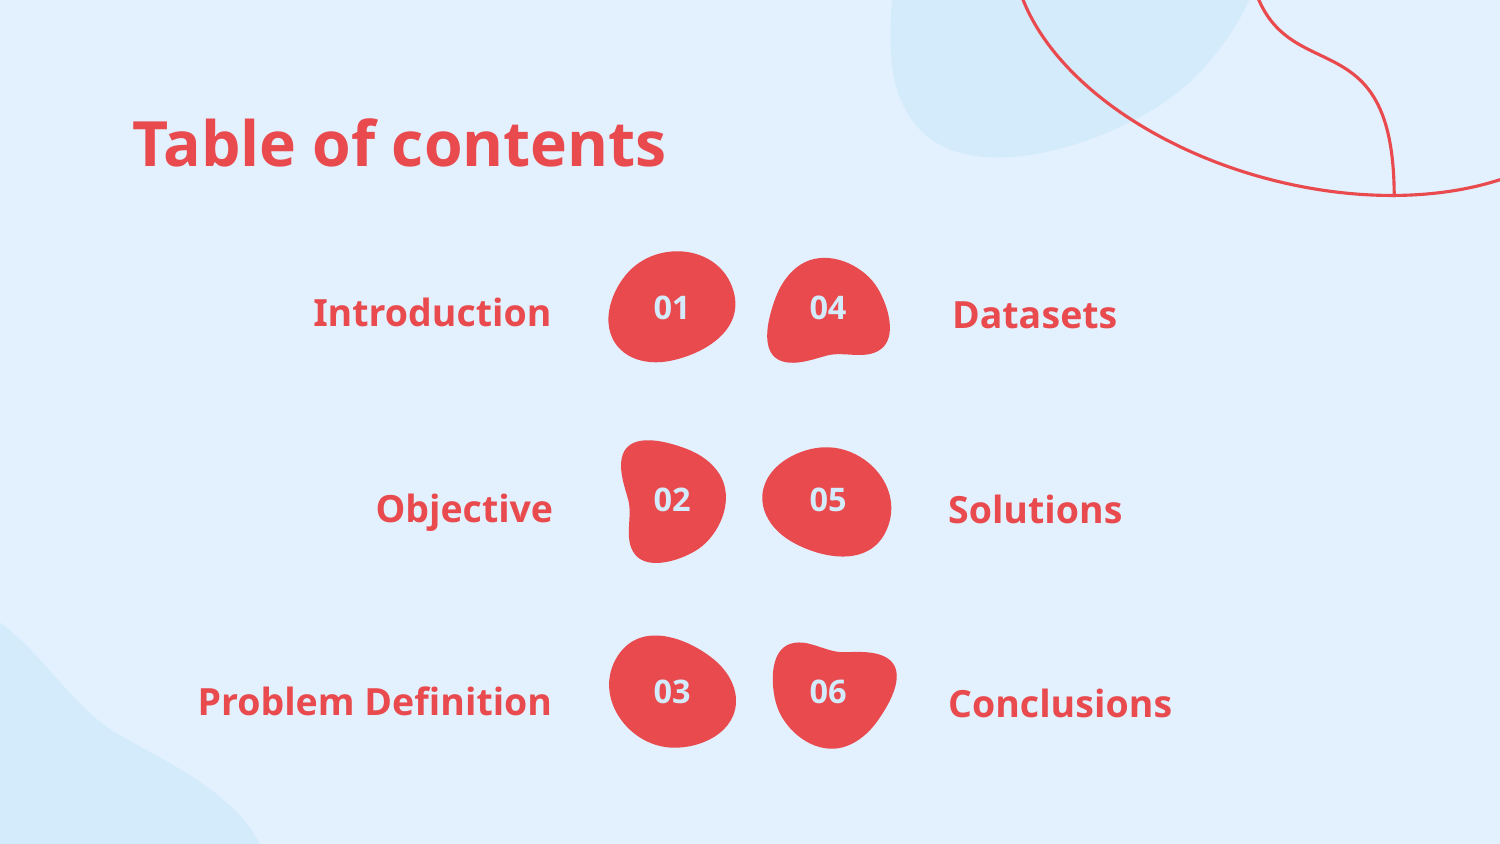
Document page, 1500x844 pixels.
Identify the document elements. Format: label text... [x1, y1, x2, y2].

text_box [628, 534, 714, 563]
title 05 [776, 464, 880, 534]
title 01 [620, 272, 724, 342]
text_box [608, 282, 714, 363]
text_box [787, 725, 875, 749]
title 04 [776, 272, 880, 342]
subtitle Solutions [933, 464, 1383, 529]
title Table of contents [116, 88, 1383, 189]
title 02 [620, 464, 724, 534]
text_box [777, 642, 897, 718]
subtitle Objective [119, 463, 569, 528]
subtitle Introduction [119, 267, 567, 333]
title 03 [620, 655, 724, 725]
text_box [779, 447, 870, 464]
text_box [621, 440, 712, 464]
text_box [791, 257, 863, 272]
subtitle Conclusions [933, 658, 1383, 723]
text_box [772, 658, 776, 703]
text_box [780, 474, 892, 557]
text_box [625, 669, 736, 748]
text_box [609, 635, 709, 719]
text_box [628, 251, 736, 333]
text_box [767, 292, 890, 363]
title 06 [776, 655, 880, 725]
subtitle Datasets [937, 269, 1387, 335]
text_box [762, 467, 776, 530]
subtitle Problem Definition [118, 655, 568, 721]
